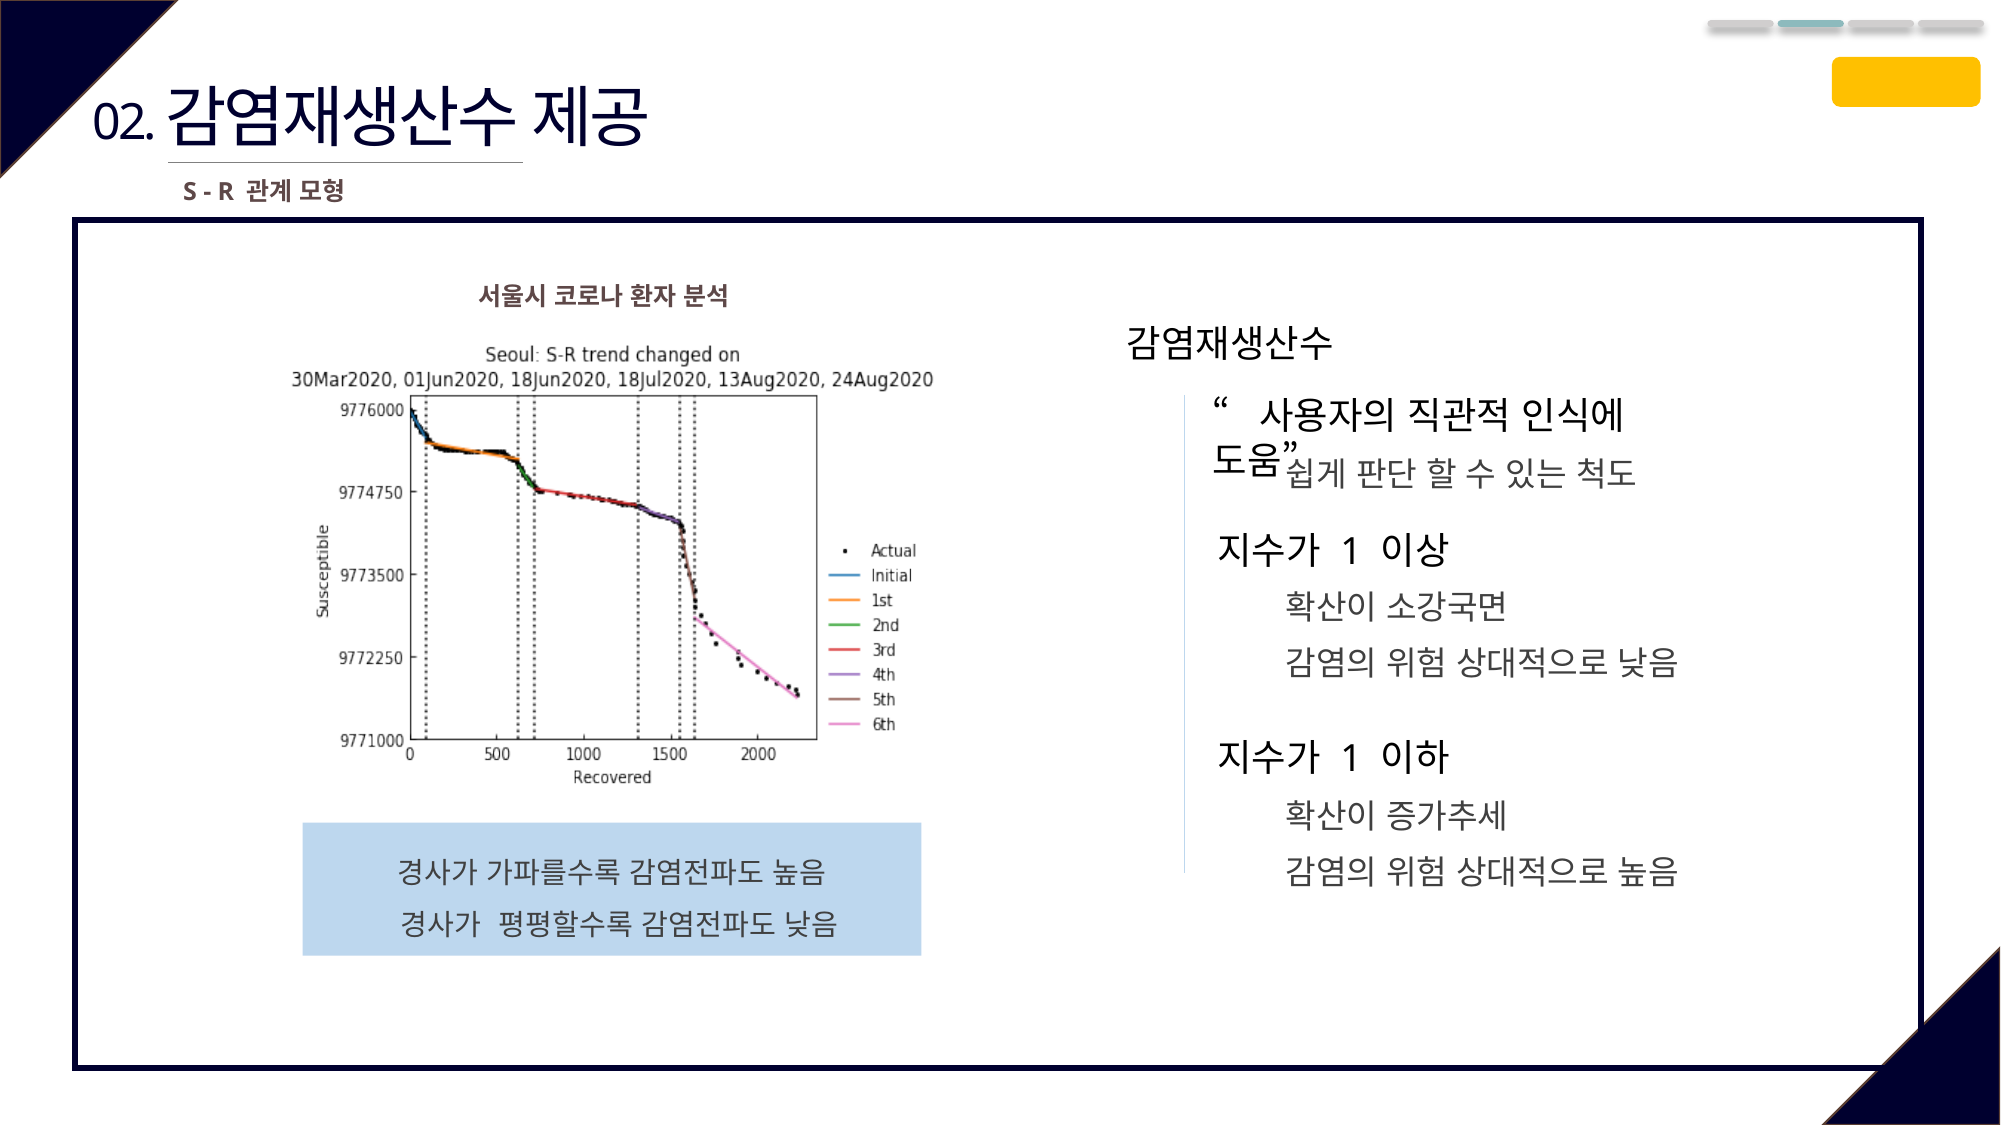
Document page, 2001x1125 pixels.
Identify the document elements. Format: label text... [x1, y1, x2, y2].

picture [280, 334, 944, 797]
text_box 02. [78, 81, 150, 157]
text_box SIR [1830, 55, 1982, 108]
text_box 감염재생산수 제공 [150, 67, 666, 163]
text_box S - R 관계 모형 [168, 168, 465, 213]
text_box [74, 219, 1922, 1069]
text_box 서울시 코로나 환자 분석 [464, 273, 761, 318]
text_box 쉽게 판단 할 수 있는 척도 [1270, 445, 1705, 501]
